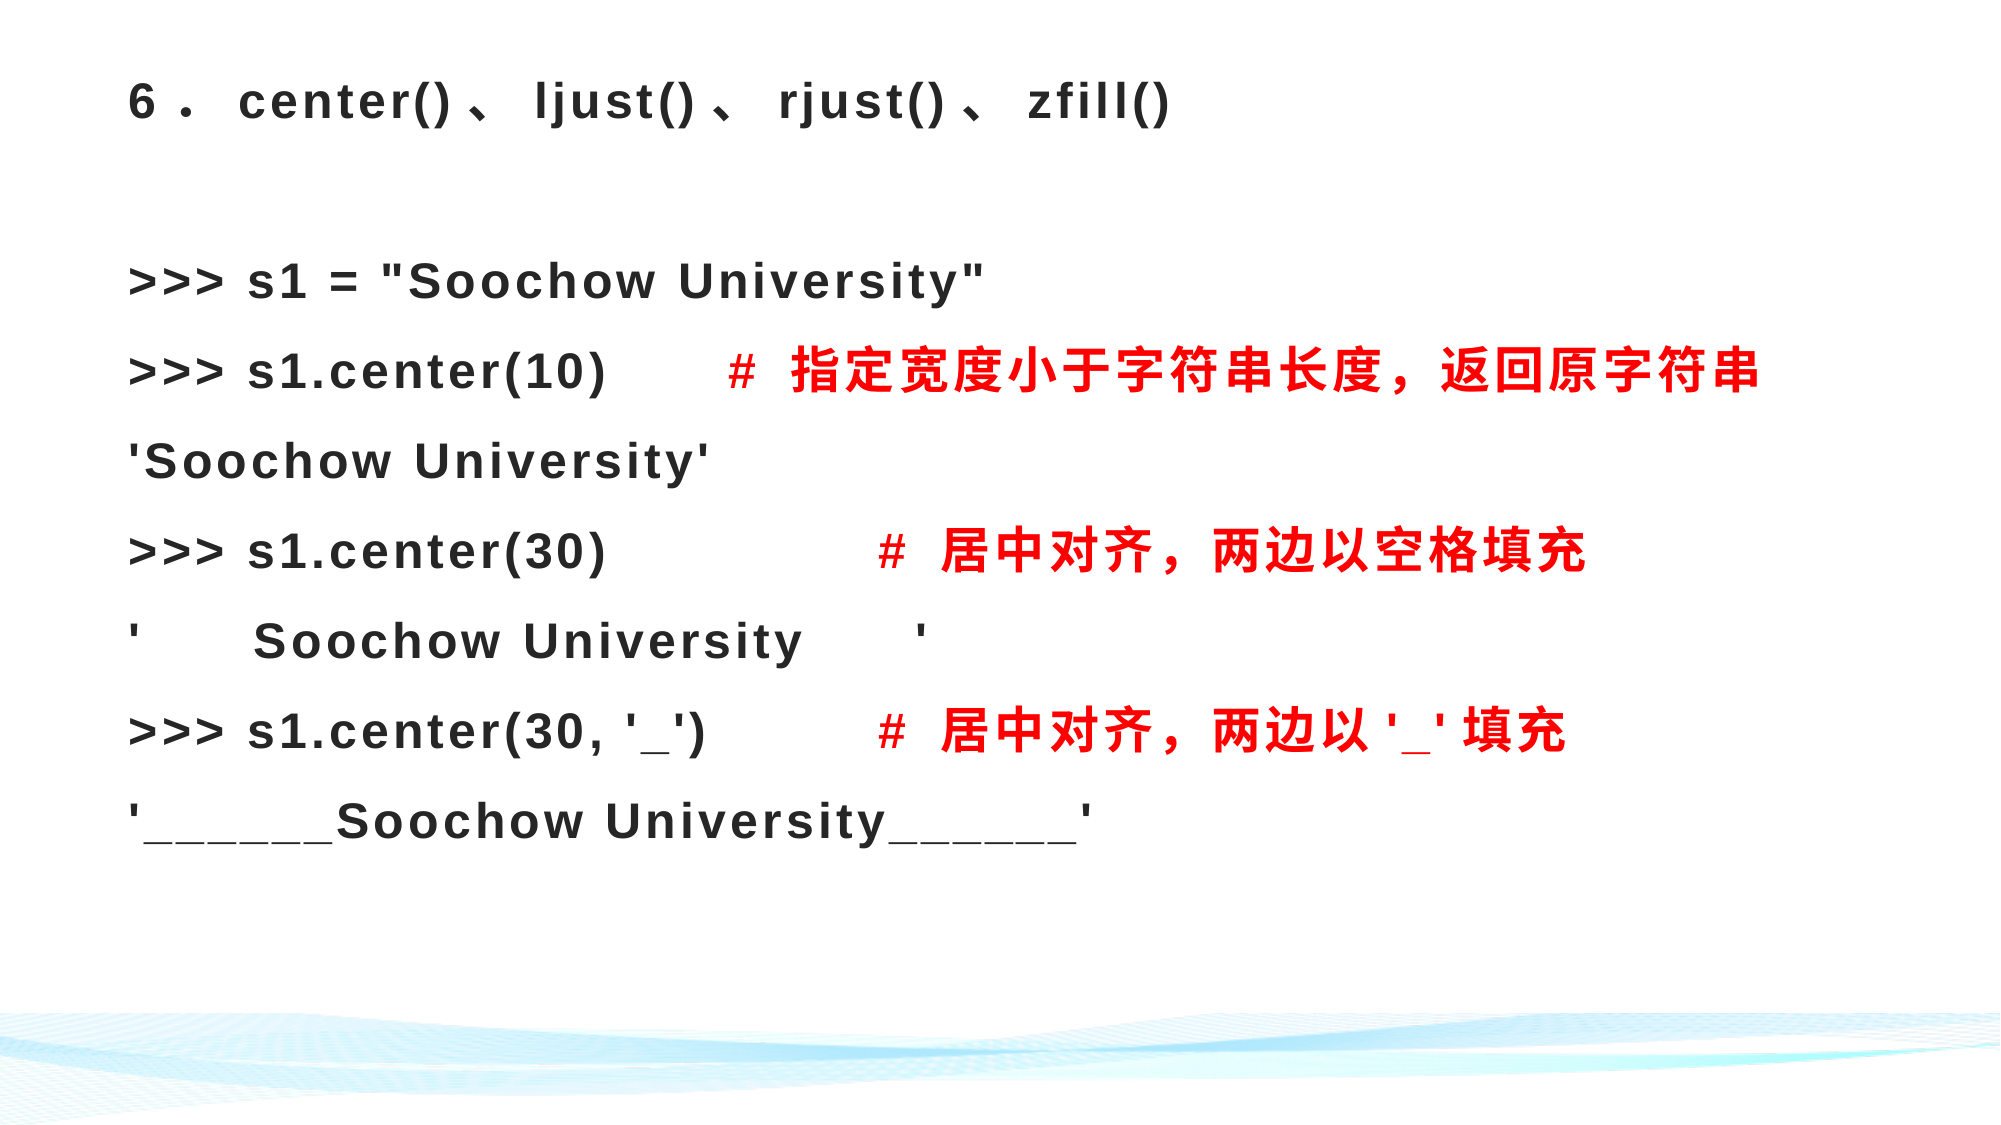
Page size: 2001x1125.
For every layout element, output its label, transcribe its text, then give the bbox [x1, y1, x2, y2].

picture [0, 1013, 2000, 1125]
title 6．center()、ljust()、rjust()、zfill() >>> s1 = "Soochow University" >>> s1.center(10) # 指定宽度小于字符串长度，返回原字符串 'Soochow University' >>> s1.center(30) # 居中对齐，两边以空格填充 ' Soochow University ' >>> s1.center(30, '_') # 居中对齐，两边以'_'填充 '______Soochow University______' [114, 30, 1895, 969]
